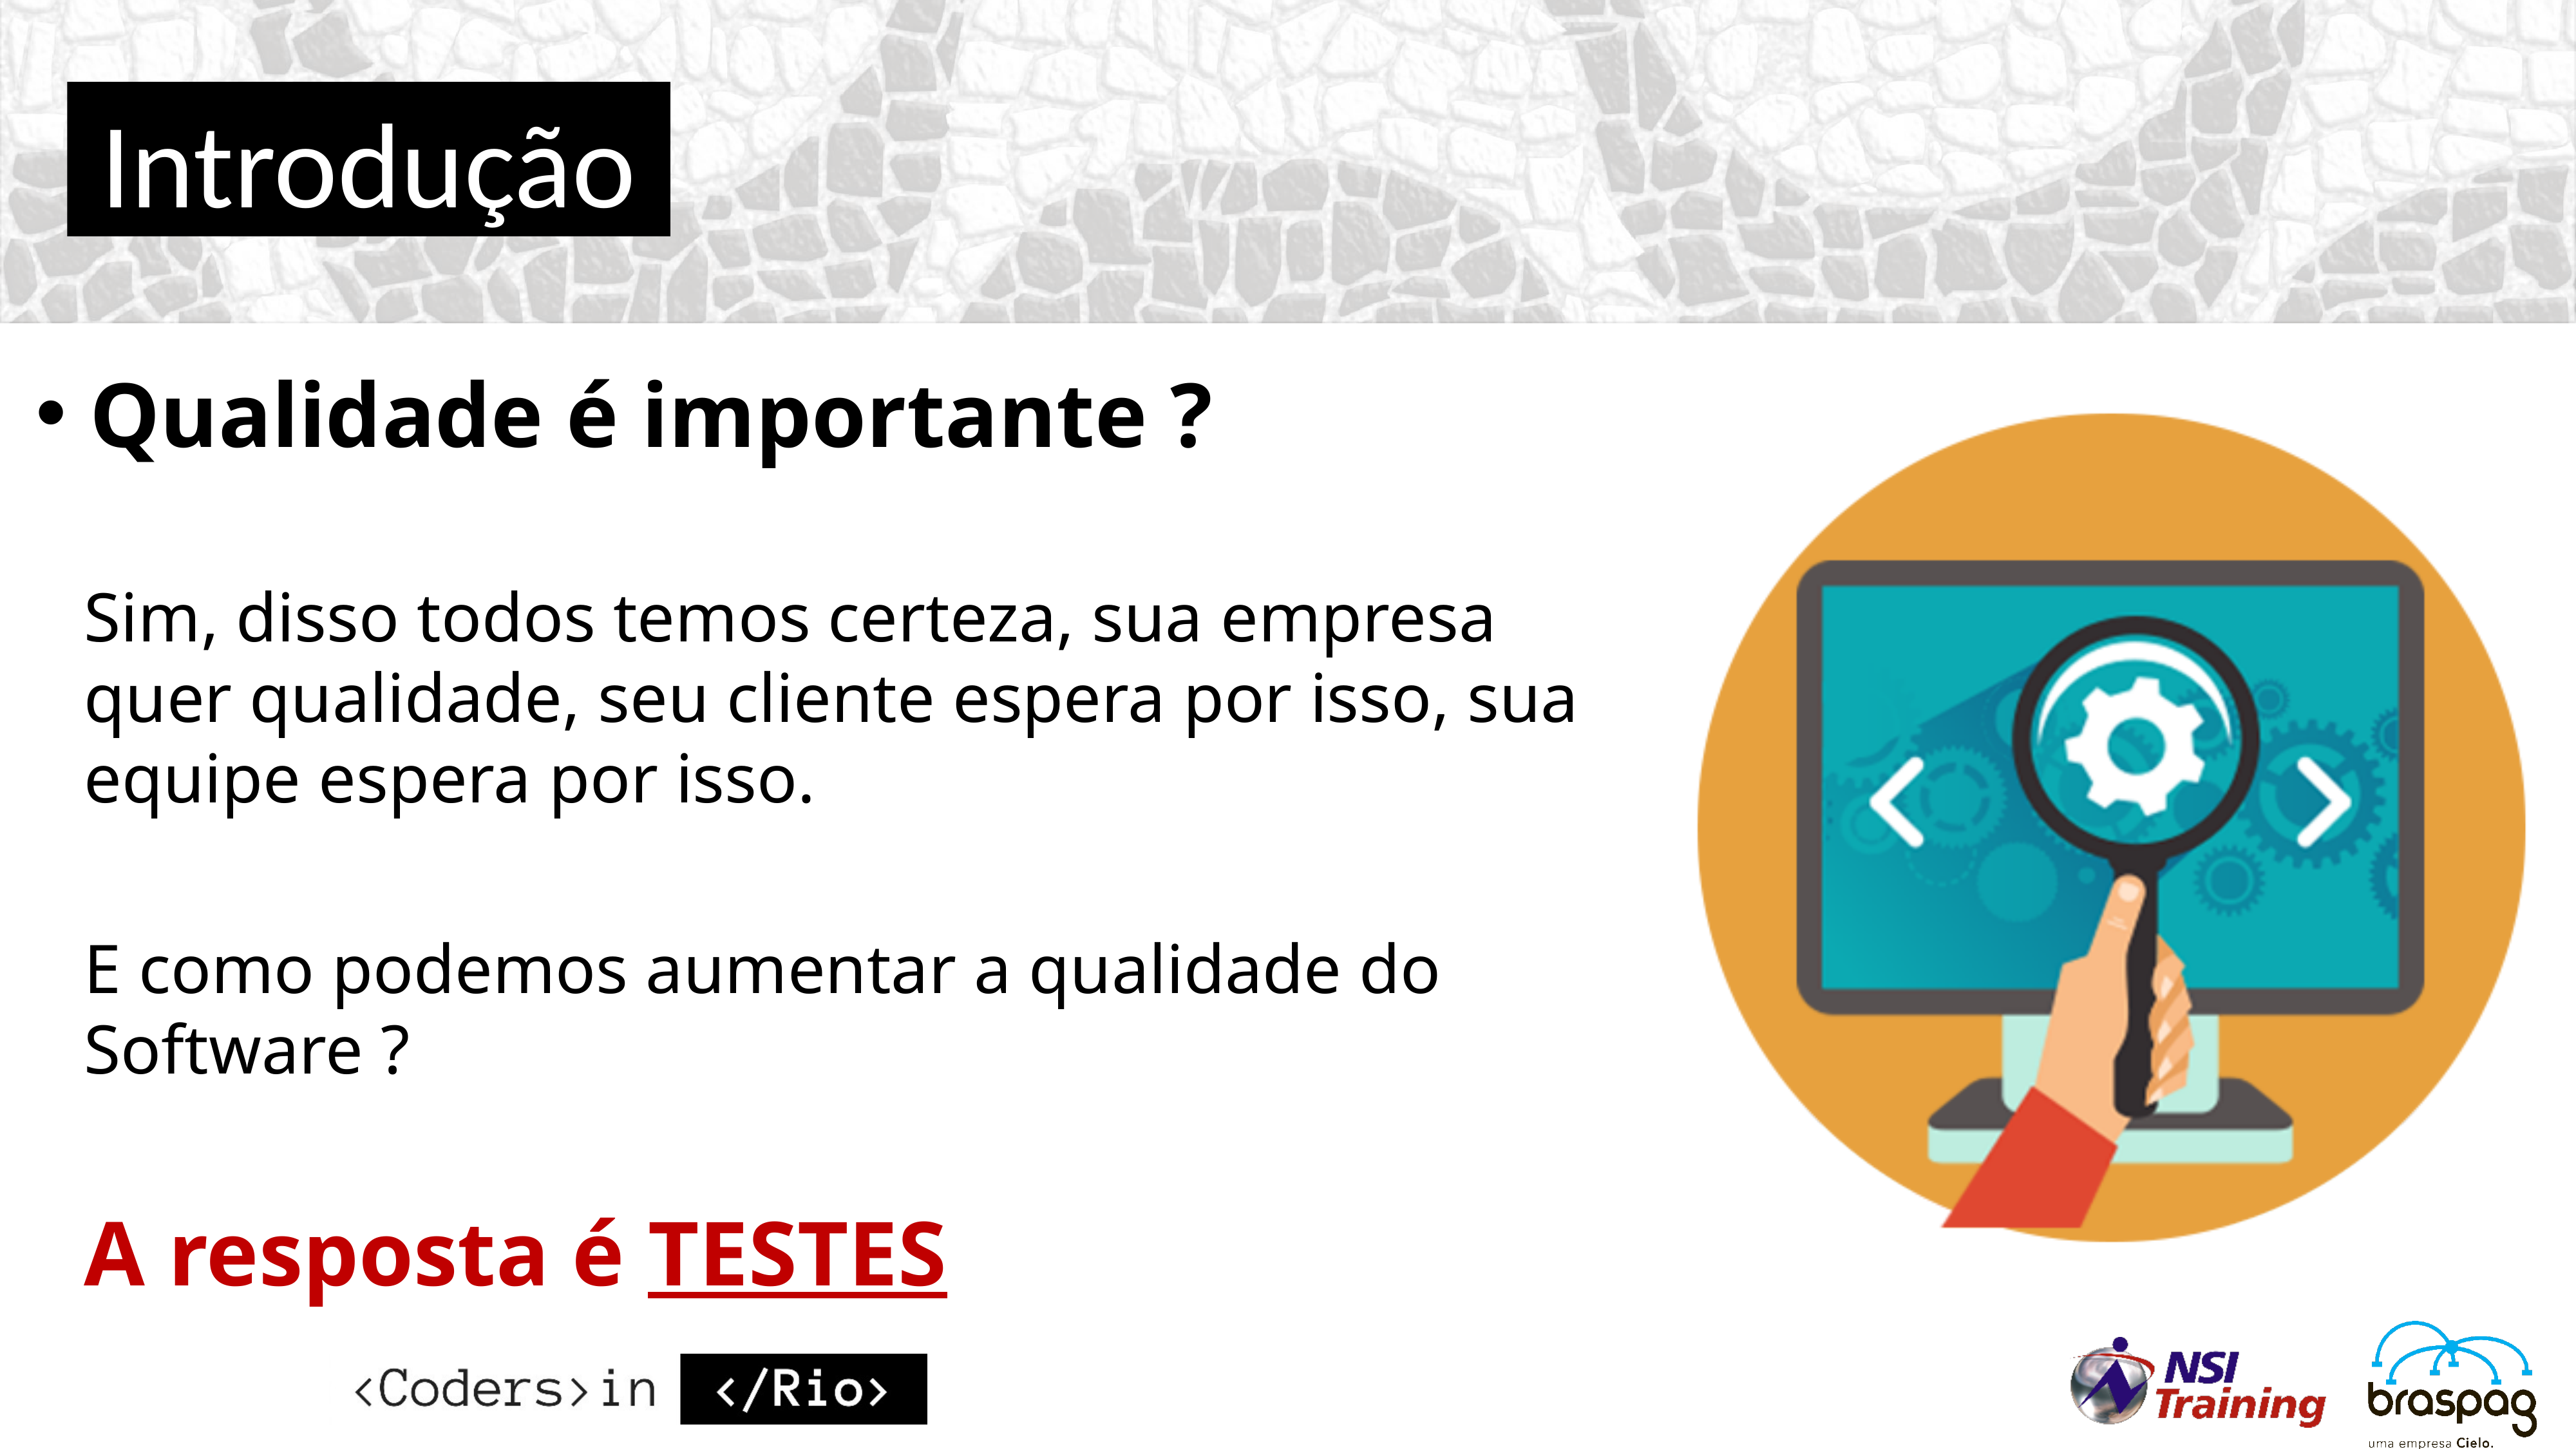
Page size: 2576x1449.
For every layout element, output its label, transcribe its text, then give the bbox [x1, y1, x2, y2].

picture [2069, 1337, 2326, 1428]
text_box Qualidade é importante ? Sim, disso todos temos certeza, sua empresa quer qualidade, seu cliente espera por isso, sua equipe espera por isso. E como podemos aumentar a qualidade do Software ? A resposta é TESTES [26, 354, 1596, 1323]
picture [329, 1354, 927, 1425]
picture [1673, 389, 2553, 1270]
text_box Introdução [67, 82, 670, 236]
picture [2351, 1302, 2552, 1449]
